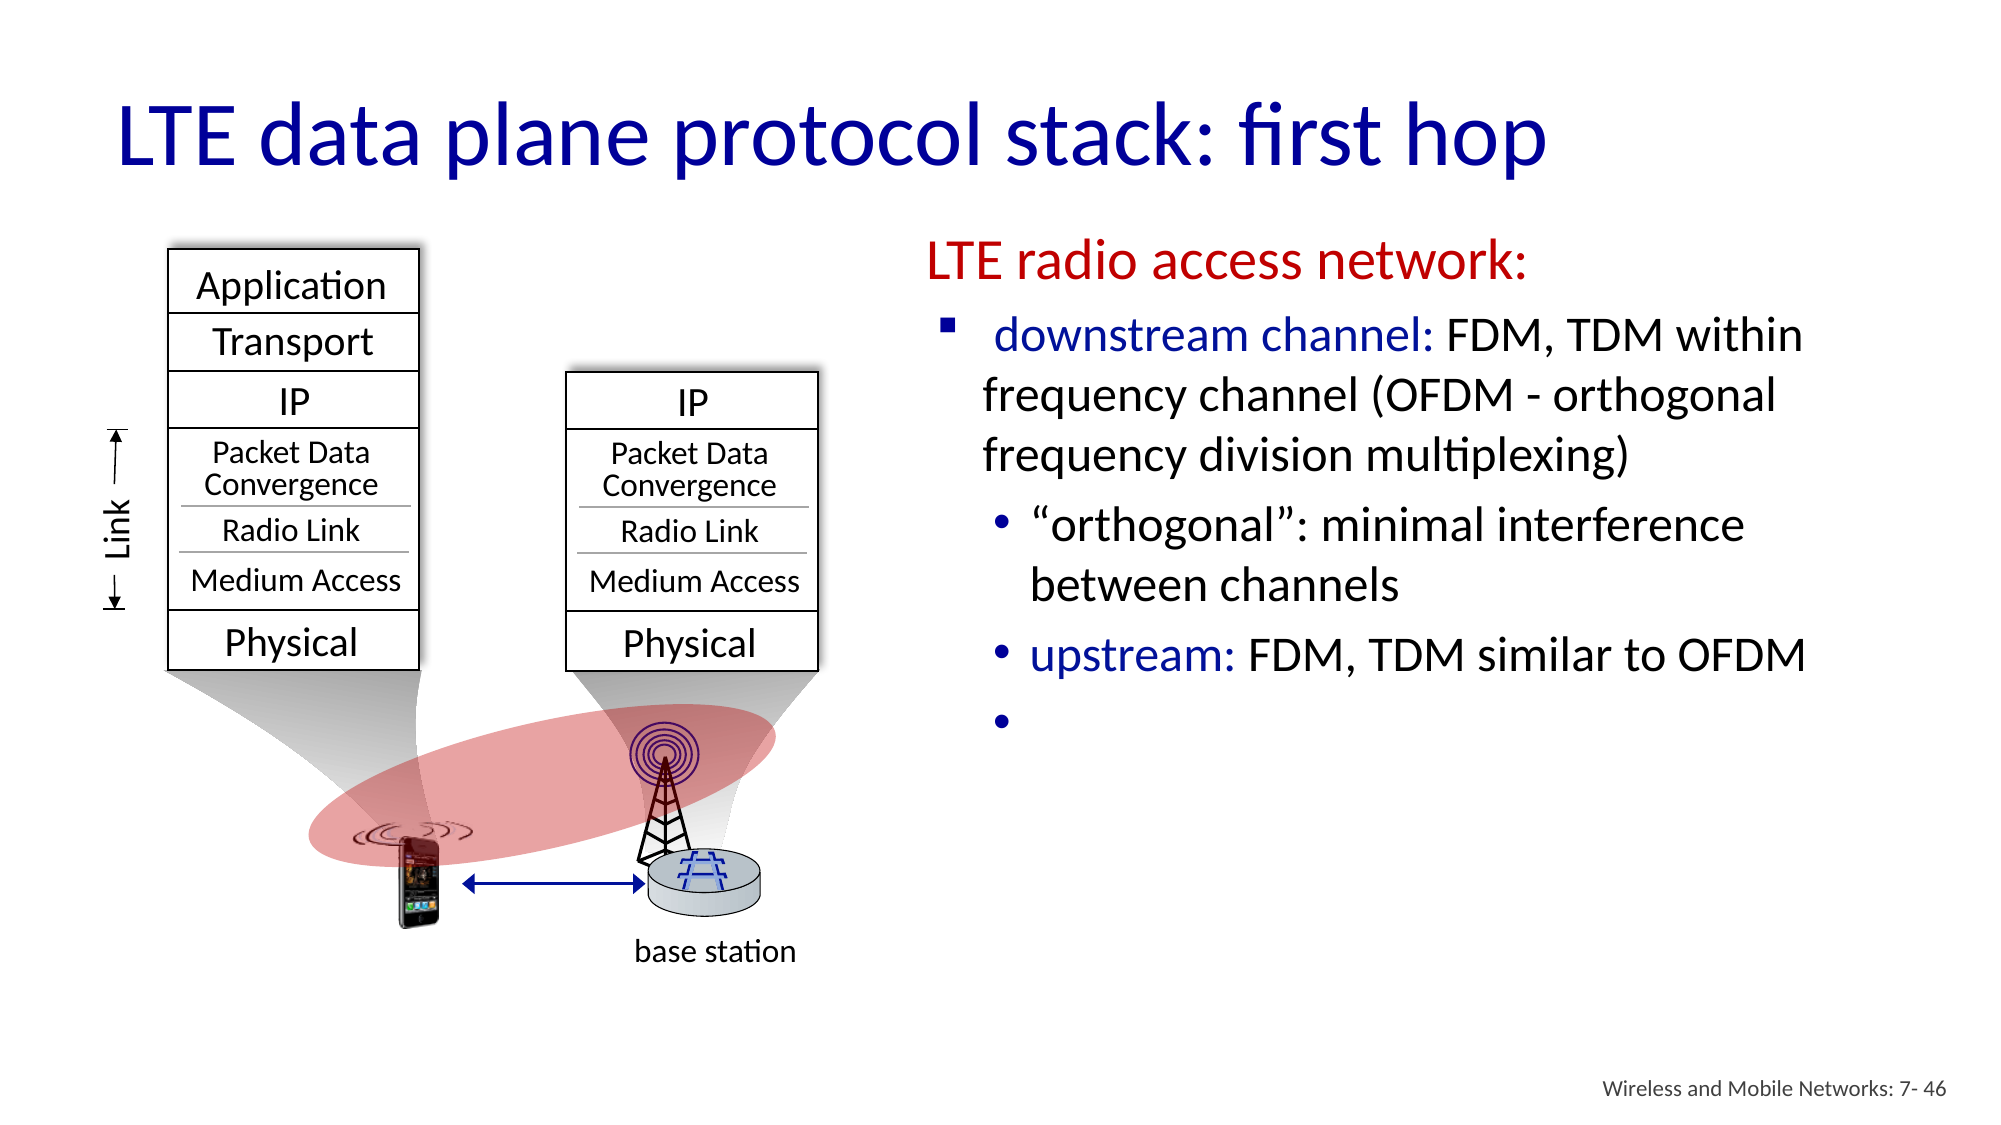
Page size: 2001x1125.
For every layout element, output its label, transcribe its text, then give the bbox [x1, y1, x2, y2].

text_box [167, 372, 263, 427]
text_box IP [263, 366, 326, 370]
text_box LTE radio access network: downstream channel: FDM, TDM within frequency channel (OFDM - orthogonal frequency division multiplexing) “orthogonal”: minimal interference between channels upstream: FDM, TDM similar to OFDM [911, 214, 1932, 1058]
text_box Radio Link [207, 507, 376, 550]
text_box [167, 429, 420, 670]
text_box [565, 367, 820, 856]
text_box Radio Link [207, 501, 376, 505]
text_box [307, 715, 565, 865]
slide_number Wireless and Mobile Networks: 7- 46 [1512, 1056, 1963, 1117]
text_box Medium Access [175, 550, 417, 606]
text_box [326, 371, 420, 427]
text_box [167, 248, 420, 370]
text_box Transport [197, 314, 390, 370]
text_box Physical [209, 611, 374, 673]
text_box [163, 669, 423, 791]
text_box Application [181, 250, 403, 312]
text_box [630, 722, 761, 917]
text_box Packet Data Convergence [189, 430, 394, 505]
title LTE data plane protocol stack: first hop [101, 62, 1827, 210]
text_box base station [619, 921, 830, 977]
text_box Transport [197, 306, 390, 312]
text_box IP [263, 372, 326, 427]
text_box Link [84, 484, 145, 575]
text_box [352, 820, 473, 929]
